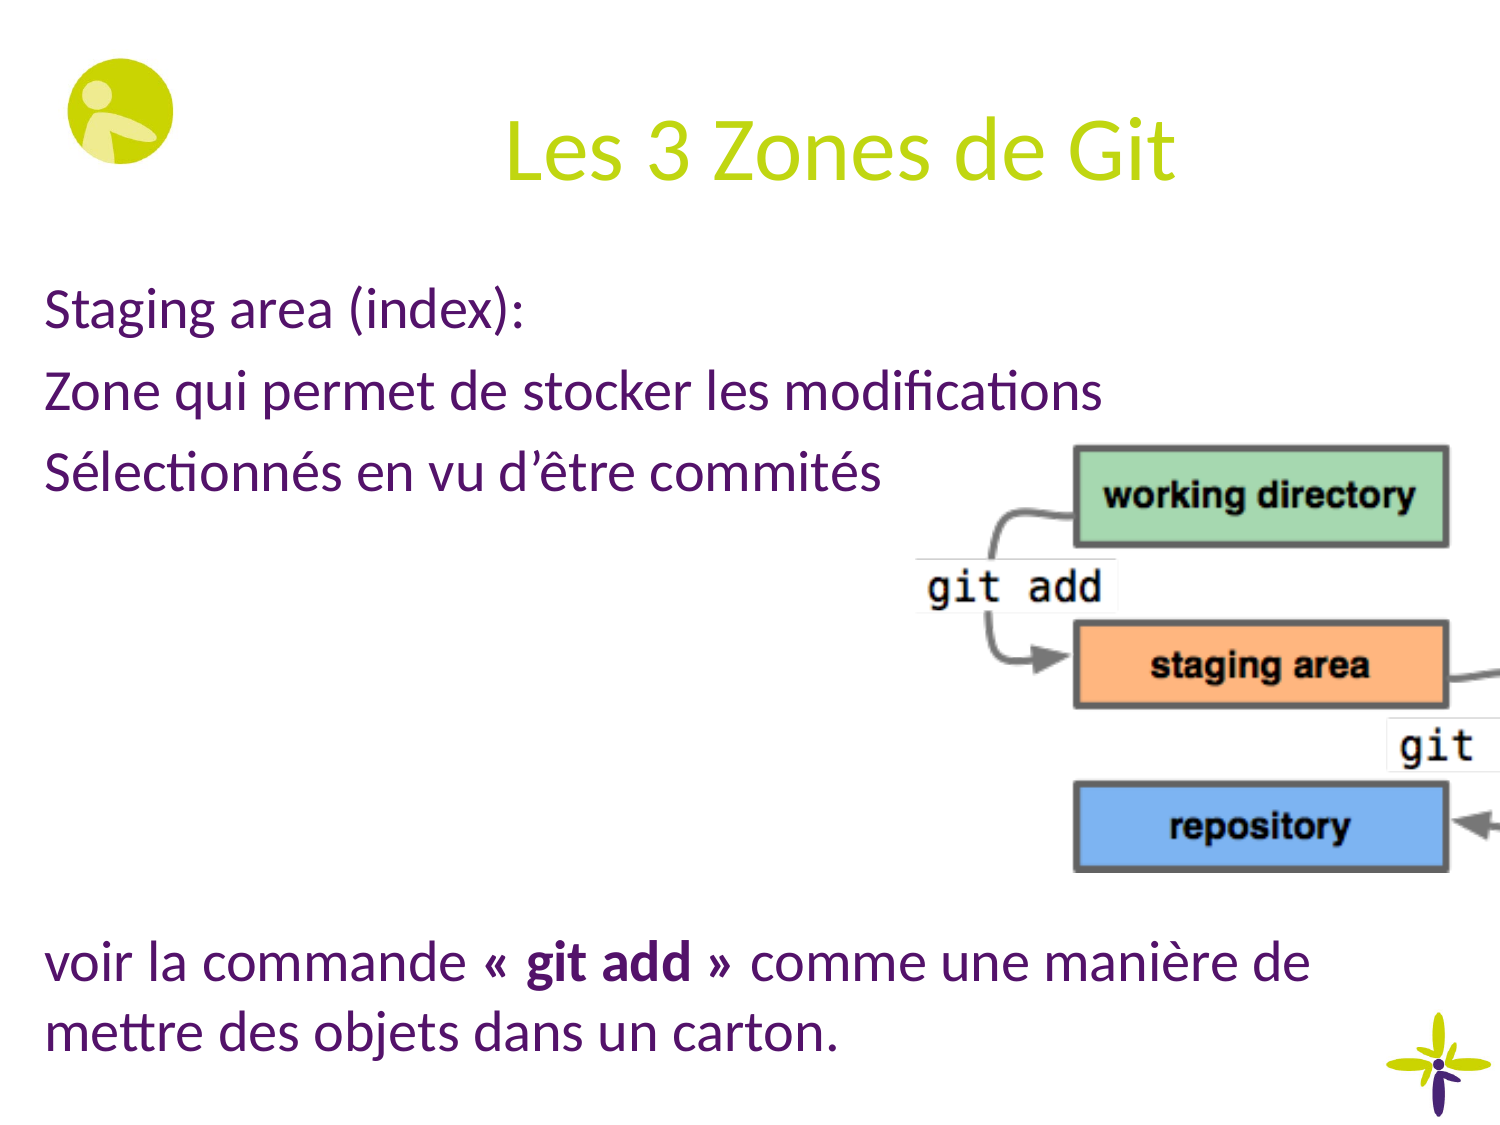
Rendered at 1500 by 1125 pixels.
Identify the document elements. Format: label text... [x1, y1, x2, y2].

list Staging area (index): Zone qui permet de stocker les modifications Sélectionnés en vu d’être commités voir la commande « git add » comme une manière de mettre des objets dans un carton. [29, 262, 1425, 1075]
picture [1377, 1004, 1500, 1125]
picture [58, 49, 183, 174]
title Les 3 Zones de Git [257, 50, 1425, 238]
picture [915, 438, 1500, 873]
